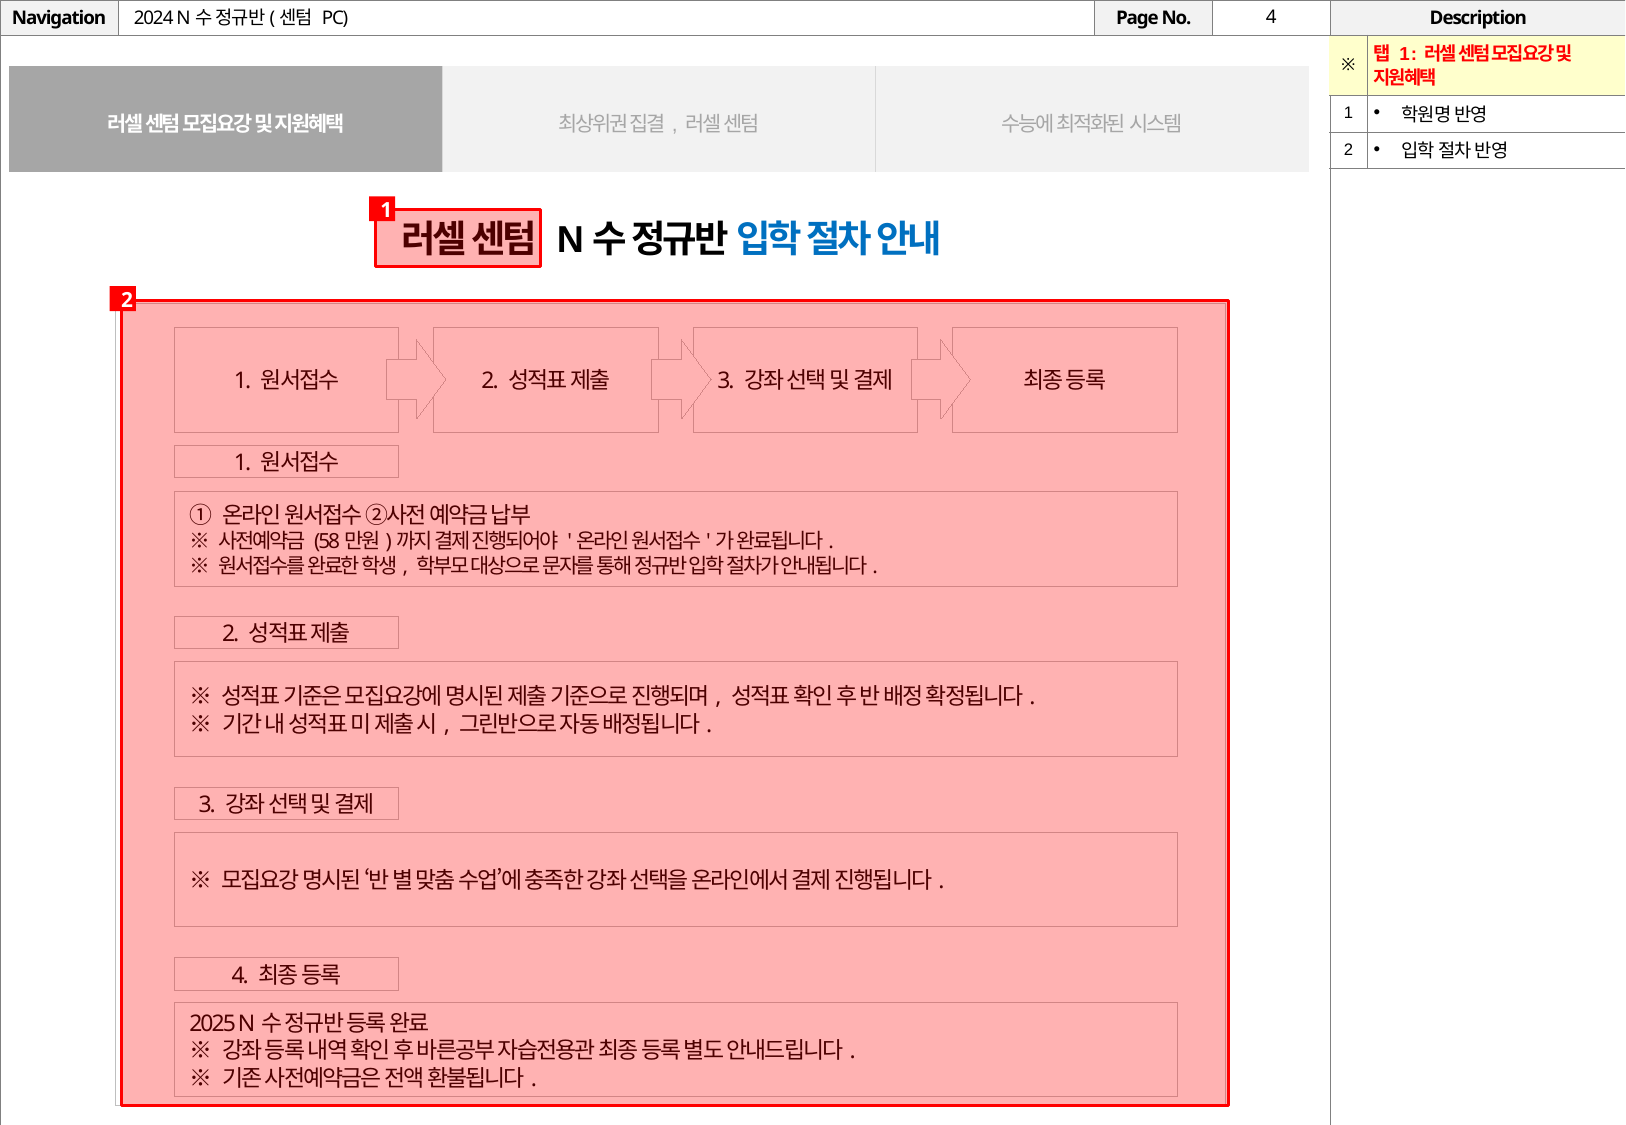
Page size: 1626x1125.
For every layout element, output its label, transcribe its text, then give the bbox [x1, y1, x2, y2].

text_box [121, 300, 1229, 1106]
table_header ※ [1329, 36, 1367, 95]
table_header 러셀 센텀 모집요강 및 지원혜택 [9, 66, 442, 172]
text_box [115, 313, 121, 1106]
table_cell 입학 절차 반영 [1368, 133, 1625, 168]
table_cell 2 [1329, 133, 1367, 168]
table_header 수능에 최적화된 시스템 [876, 66, 1309, 172]
title 2024 N수 정규반(센텀 PC) [118, 0, 1097, 35]
text_box 1 [367, 194, 397, 223]
table_header 최상위권 집결, 러셀 센텀 [443, 66, 875, 172]
table_cell 학원명 반영 [1368, 96, 1625, 132]
text_box 2 [108, 284, 138, 313]
text_box [375, 209, 541, 267]
table_header 탭 1 : 러셀 센텀 모집요강 및 지원혜택 [1368, 36, 1625, 95]
text_box 러셀 센텀 N수 정규반 입학 절차 안내 [128, 207, 1216, 313]
table_cell 1 [1329, 96, 1367, 132]
